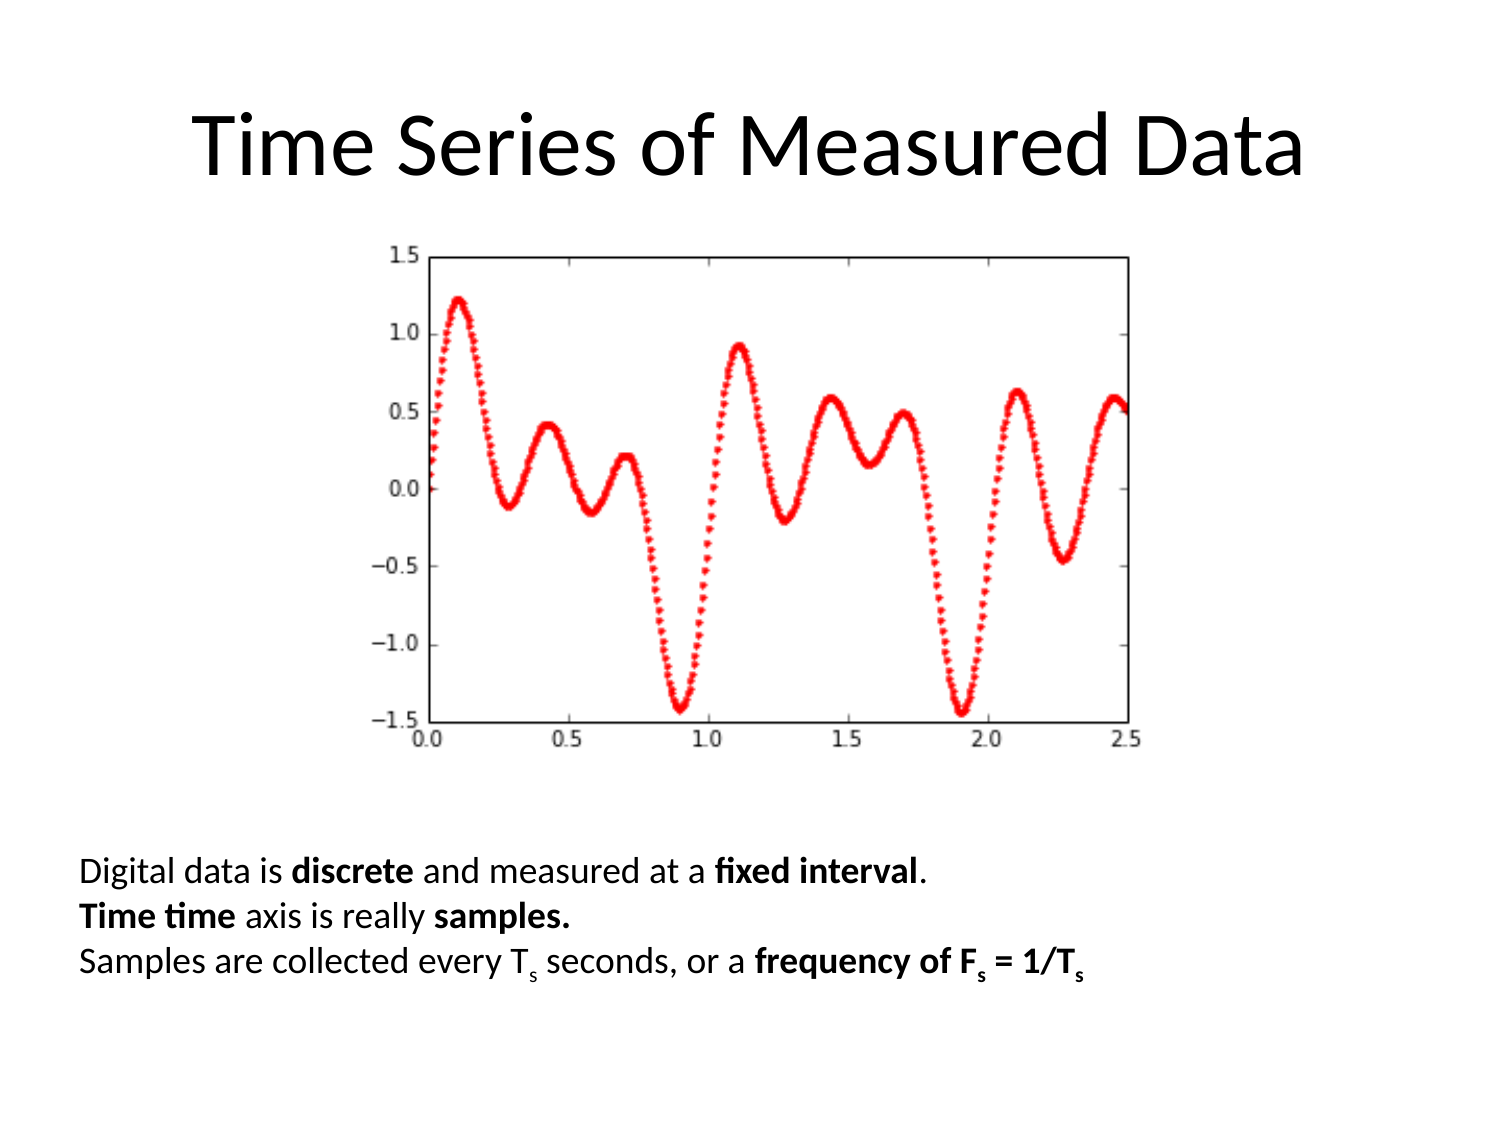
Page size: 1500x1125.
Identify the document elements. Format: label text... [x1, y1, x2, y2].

text_box Digital data is discrete and measured at a fixed interval. Time time axis is really samples. Samples are collected every Ts seconds, or a frequency of Fs = 1/Ts [64, 838, 1099, 995]
title Time Series of Measured Data [75, 45, 1425, 233]
picture [358, 232, 1155, 767]
